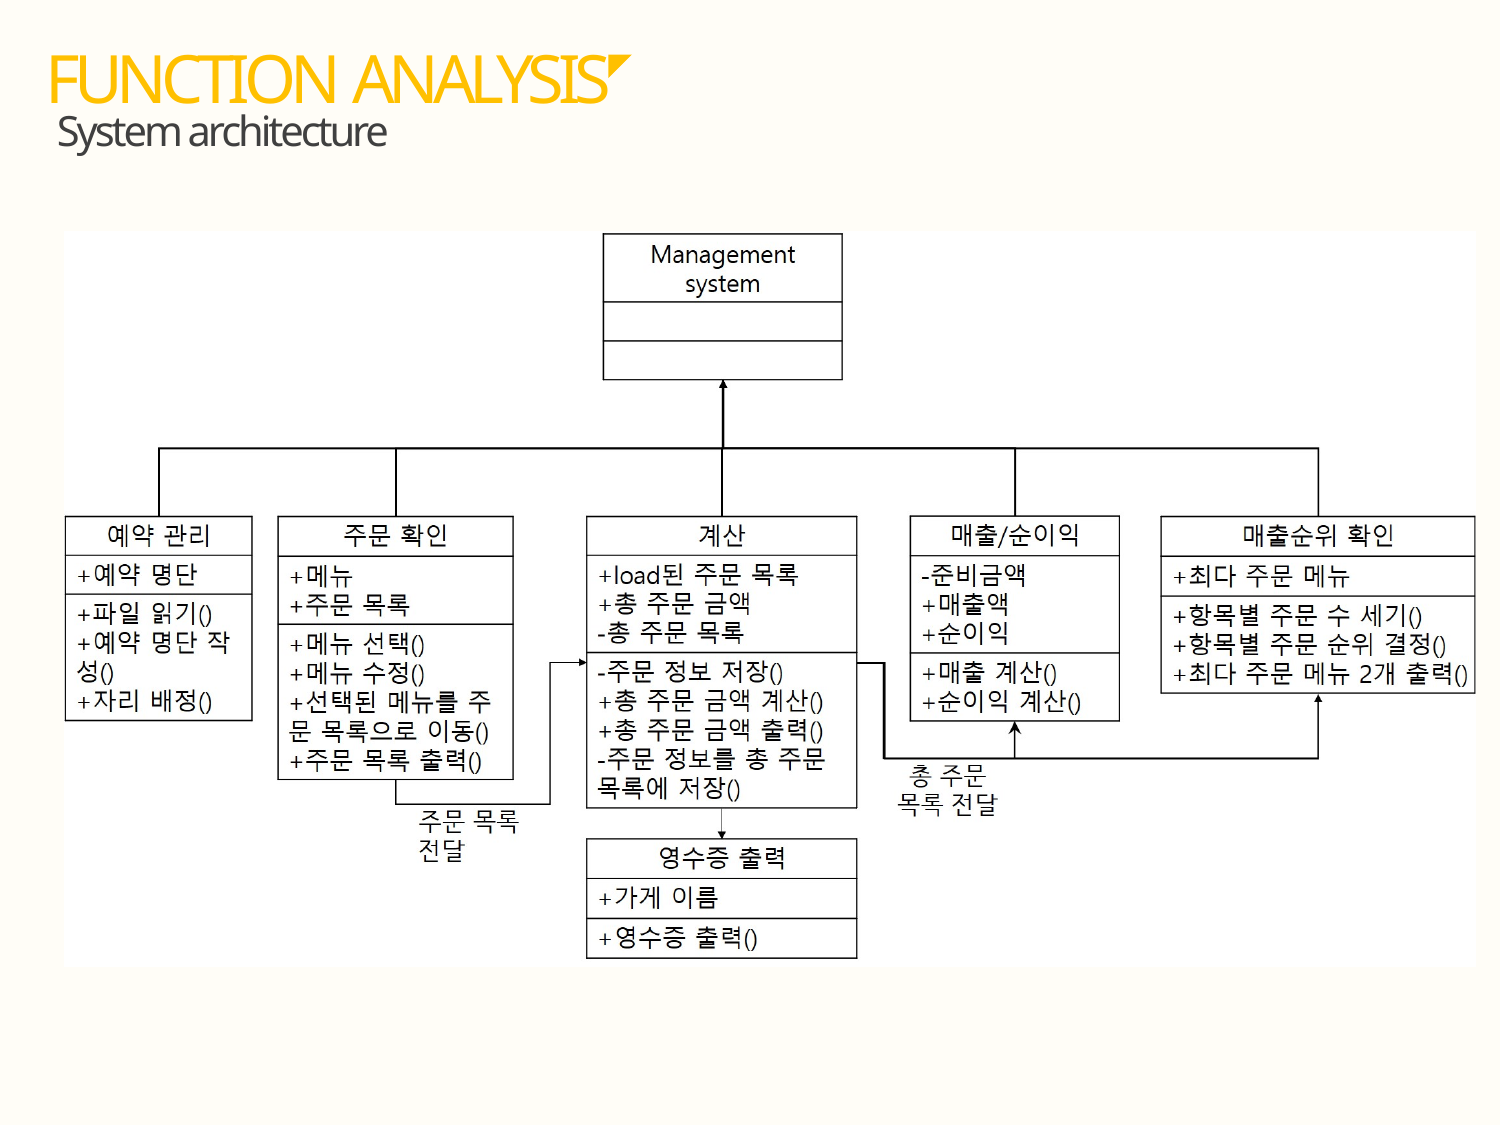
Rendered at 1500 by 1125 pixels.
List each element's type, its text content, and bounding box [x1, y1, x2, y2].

text_box System architecture [42, 97, 404, 163]
text_box [606, 52, 634, 81]
text_box FUNCTION ANALYSIS [31, 28, 627, 124]
picture [64, 231, 1476, 967]
